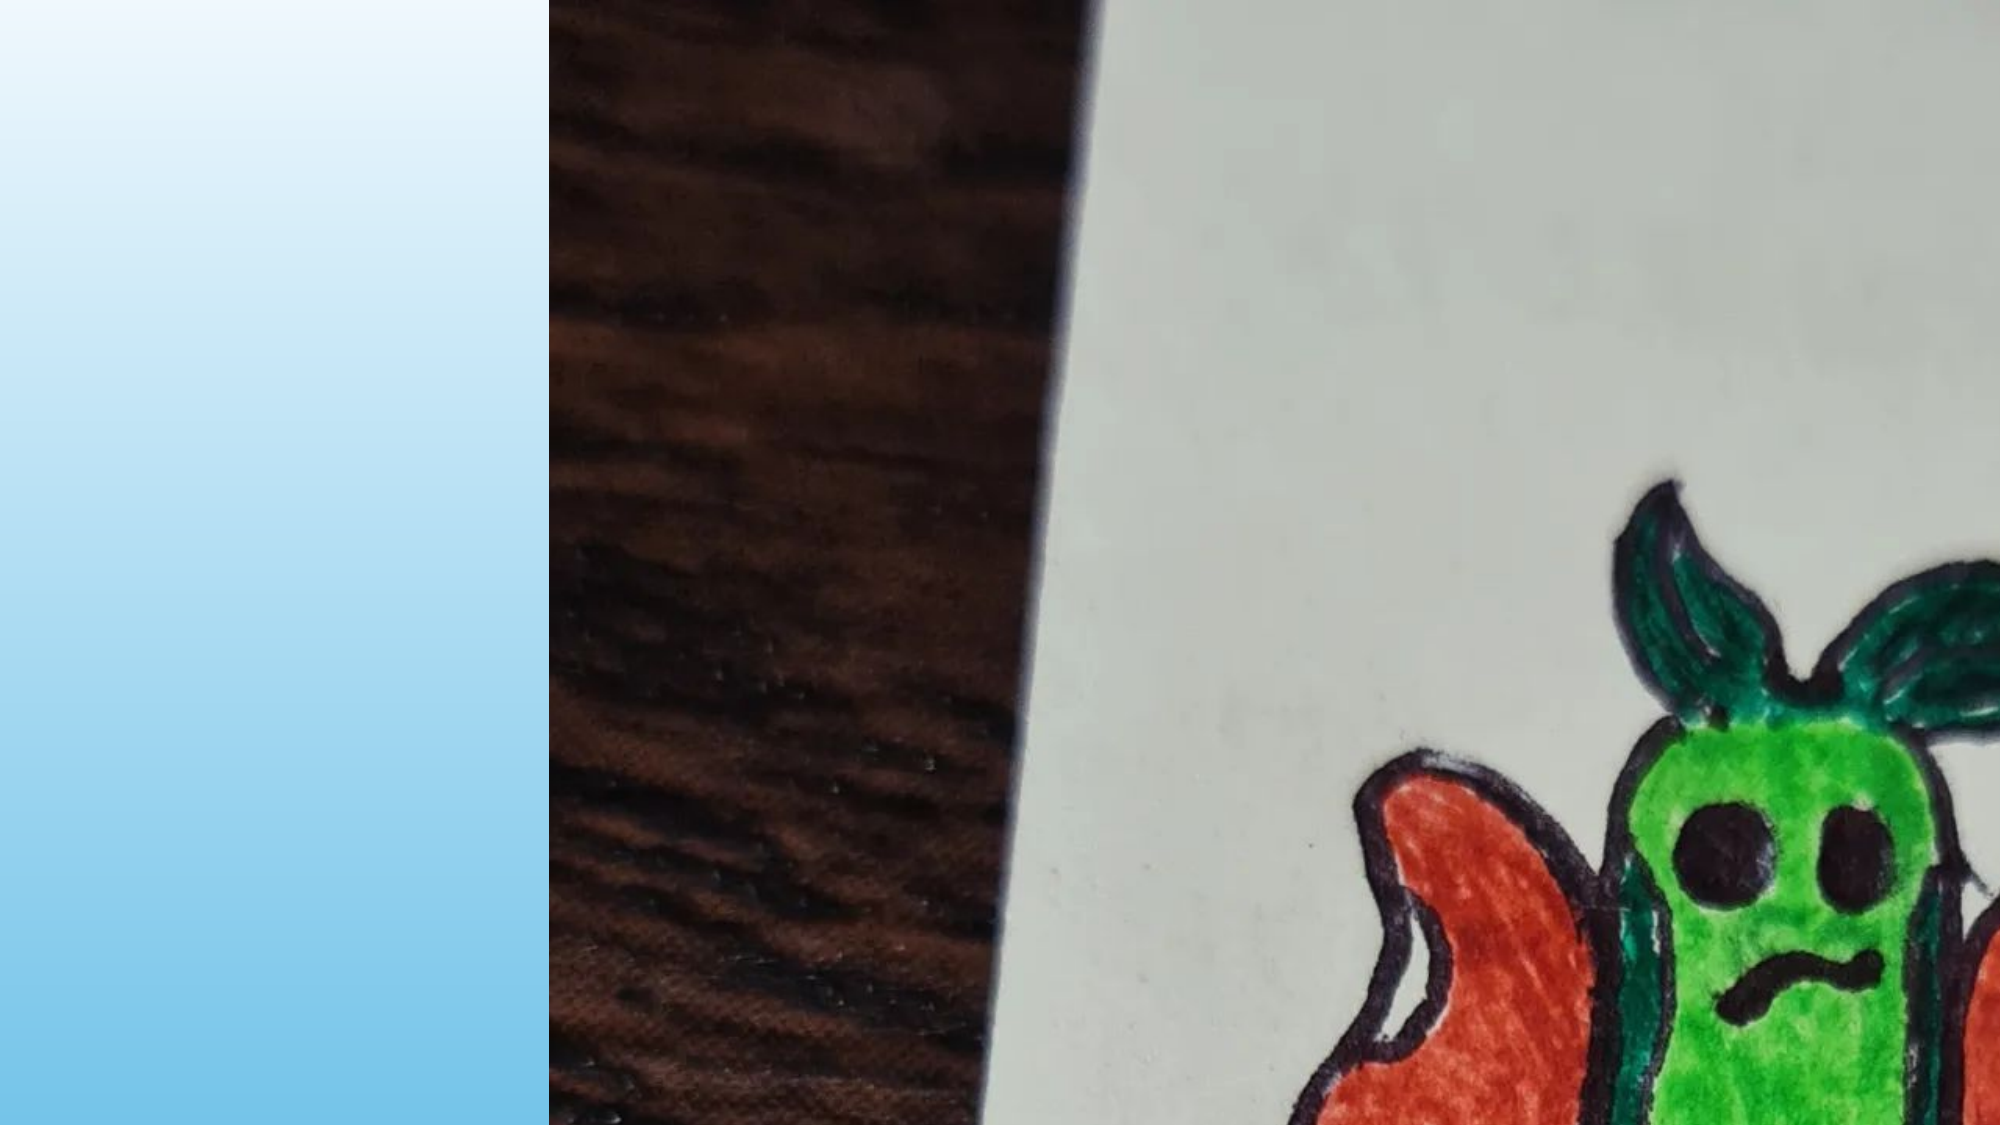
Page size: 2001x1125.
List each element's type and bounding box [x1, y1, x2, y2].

picture [549, 0, 2000, 1125]
